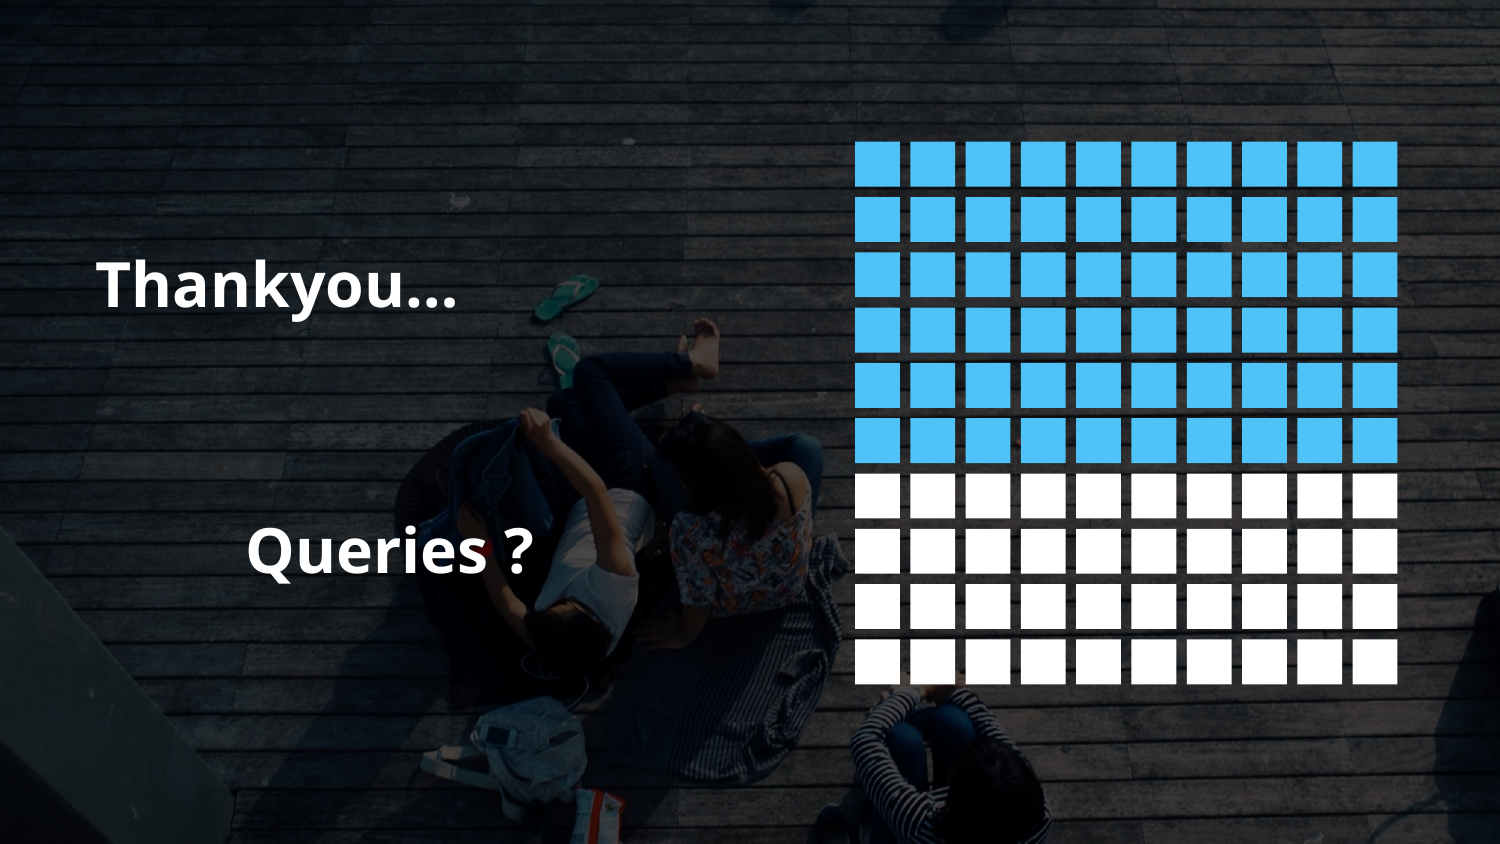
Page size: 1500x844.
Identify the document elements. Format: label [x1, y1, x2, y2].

picture [0, 0, 1500, 844]
text_box [854, 141, 1398, 685]
